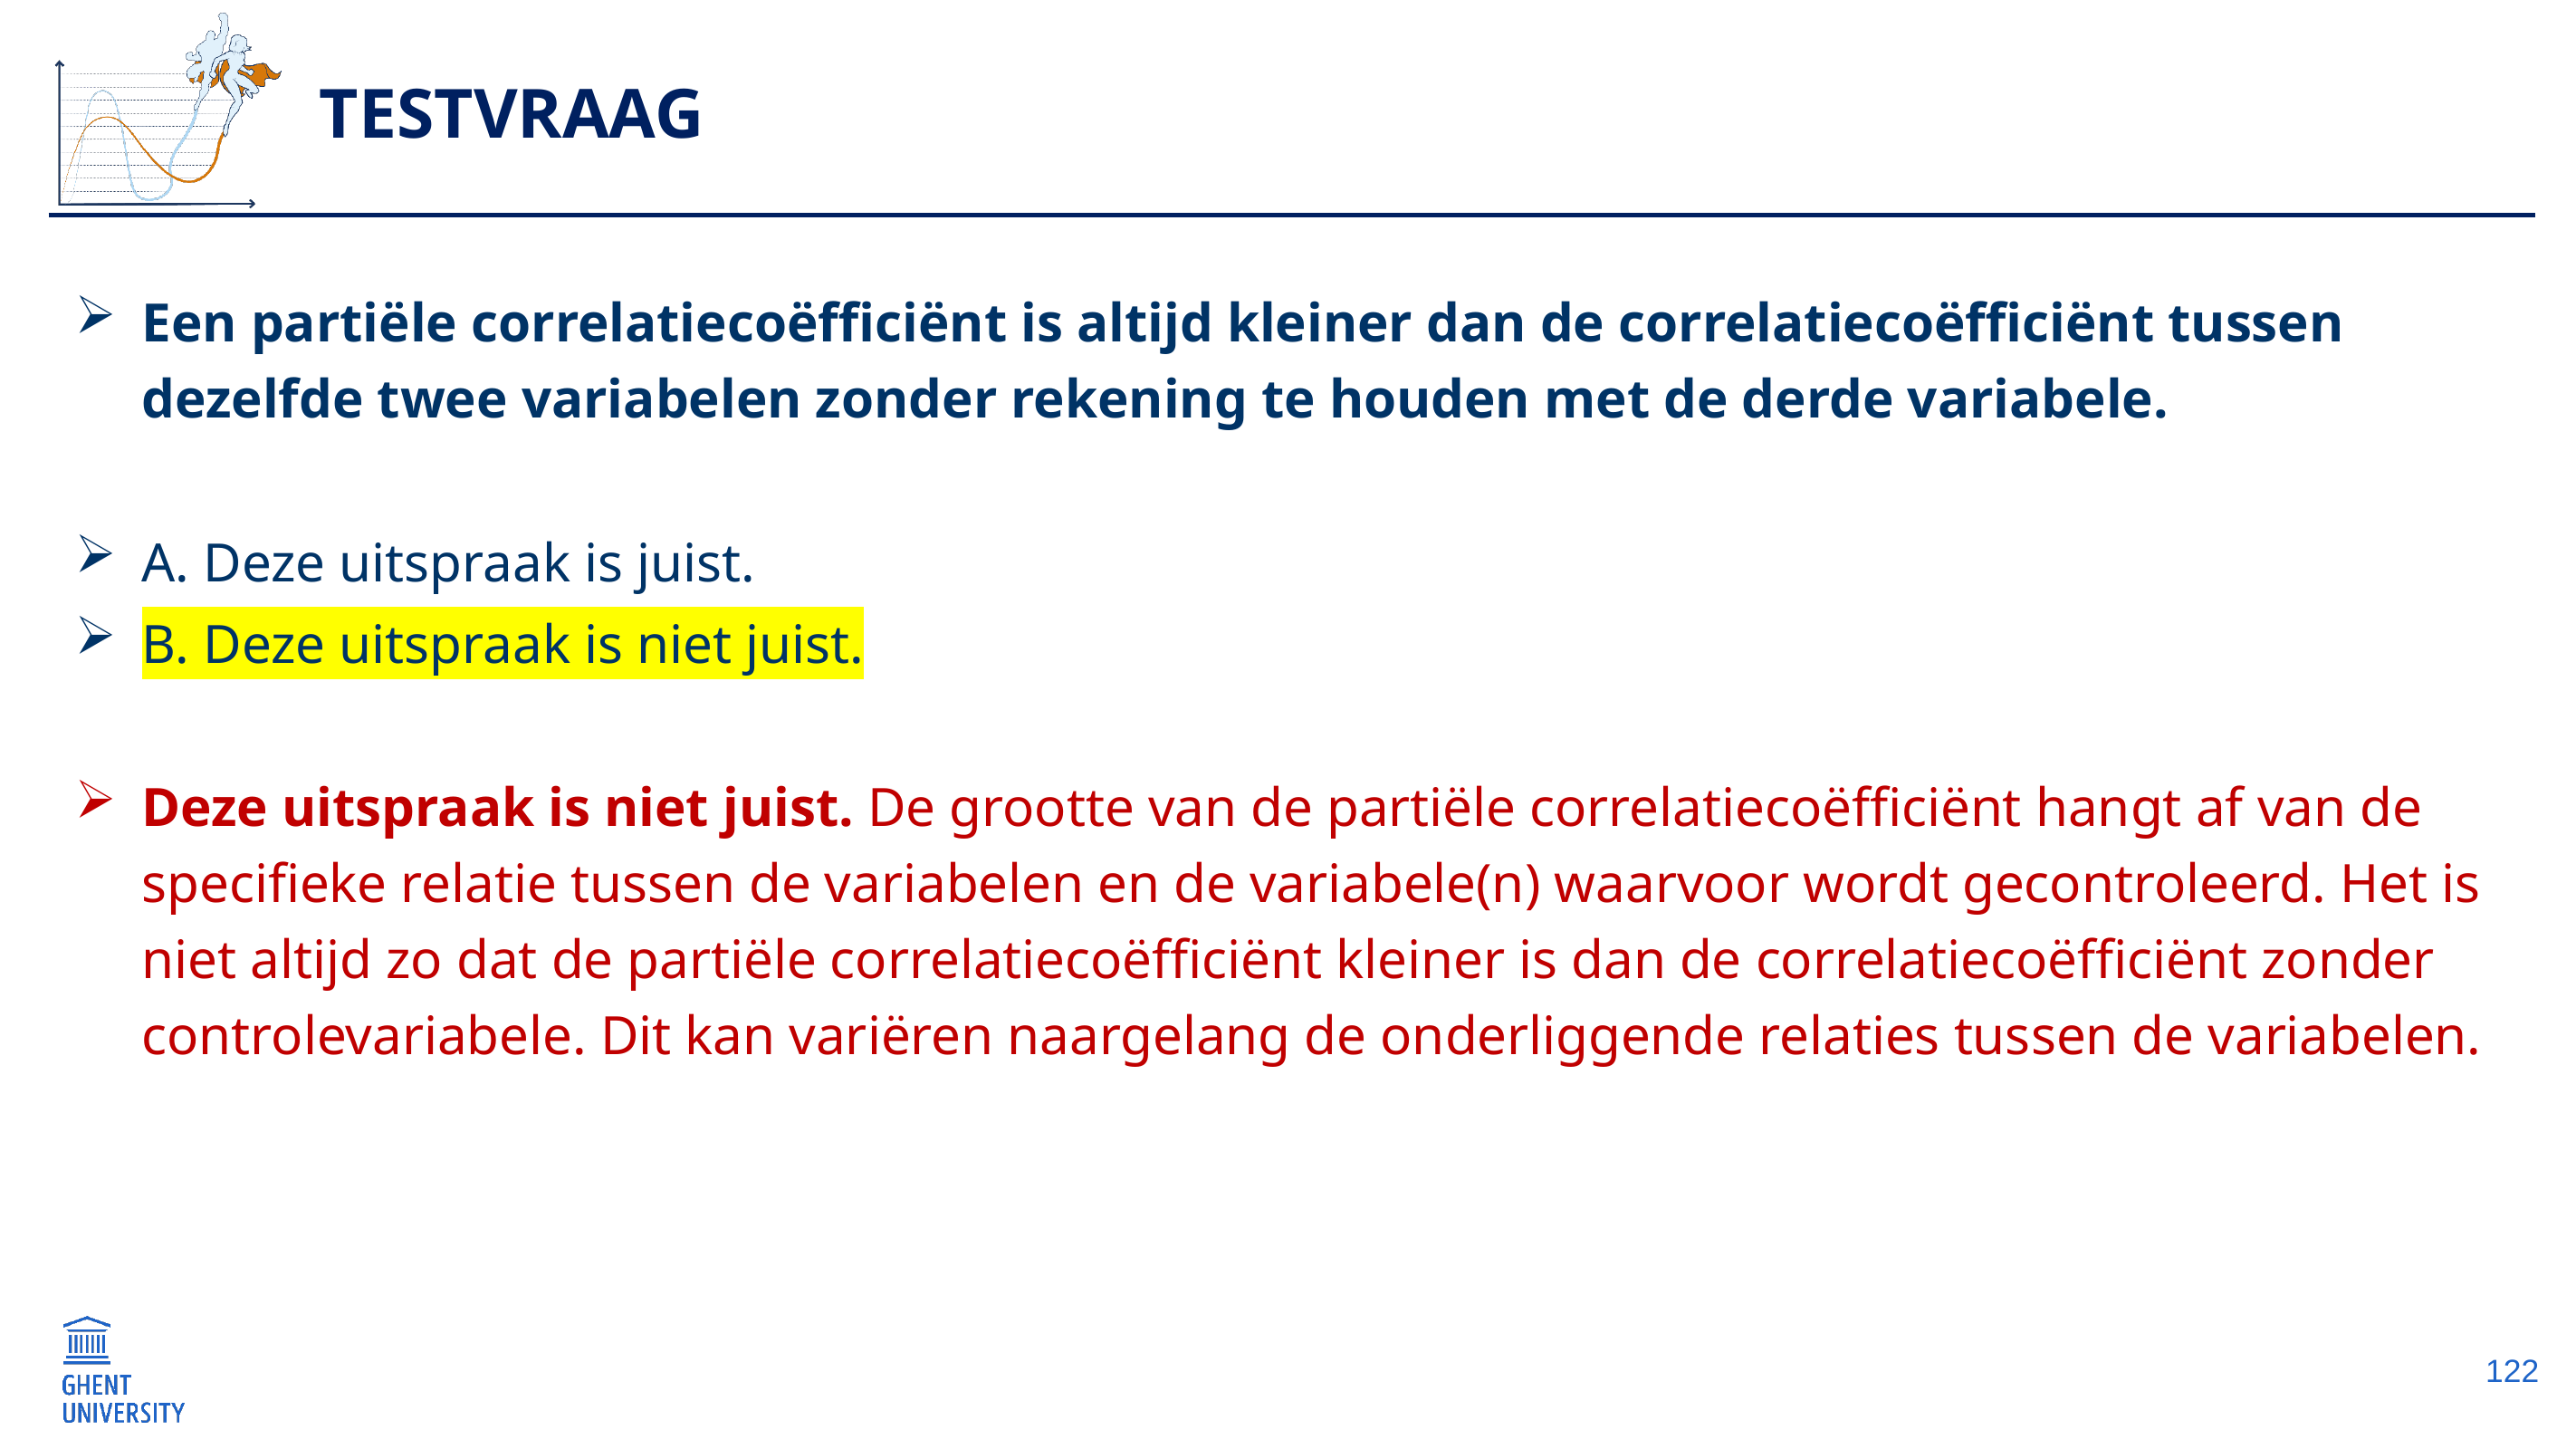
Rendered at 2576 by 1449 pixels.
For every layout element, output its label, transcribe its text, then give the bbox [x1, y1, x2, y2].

title testvraag [305, 18, 2527, 159]
list Een partiële correlatiecoëfficiënt is altijd kleiner dan de correlatiecoëfficiënt tussen dezelfde twee variabelen zonder rekening te houden met de derde variabele. A. Deze uitspraak is juist. B. Deze uitspraak is niet juist. Deze uitspraak is niet juist. De grootte van de partiële correlatiecoëfficiënt hangt af van de specifieke relatie tussen de variabelen en de variabele(n) waarvoor wordt gecontroleerd. Het is niet altijd zo dat de partiële correlatiecoëfficiënt kleiner is dan de correlatiecoëfficiënt zonder controlevariabele. Dit kan variëren naargelang de onderliggende relaties tussen de variabelen. [48, 269, 2553, 1290]
picture [62, 1290, 411, 1449]
slide_number 122 [2415, 1330, 2553, 1408]
picture [5, 0, 306, 318]
